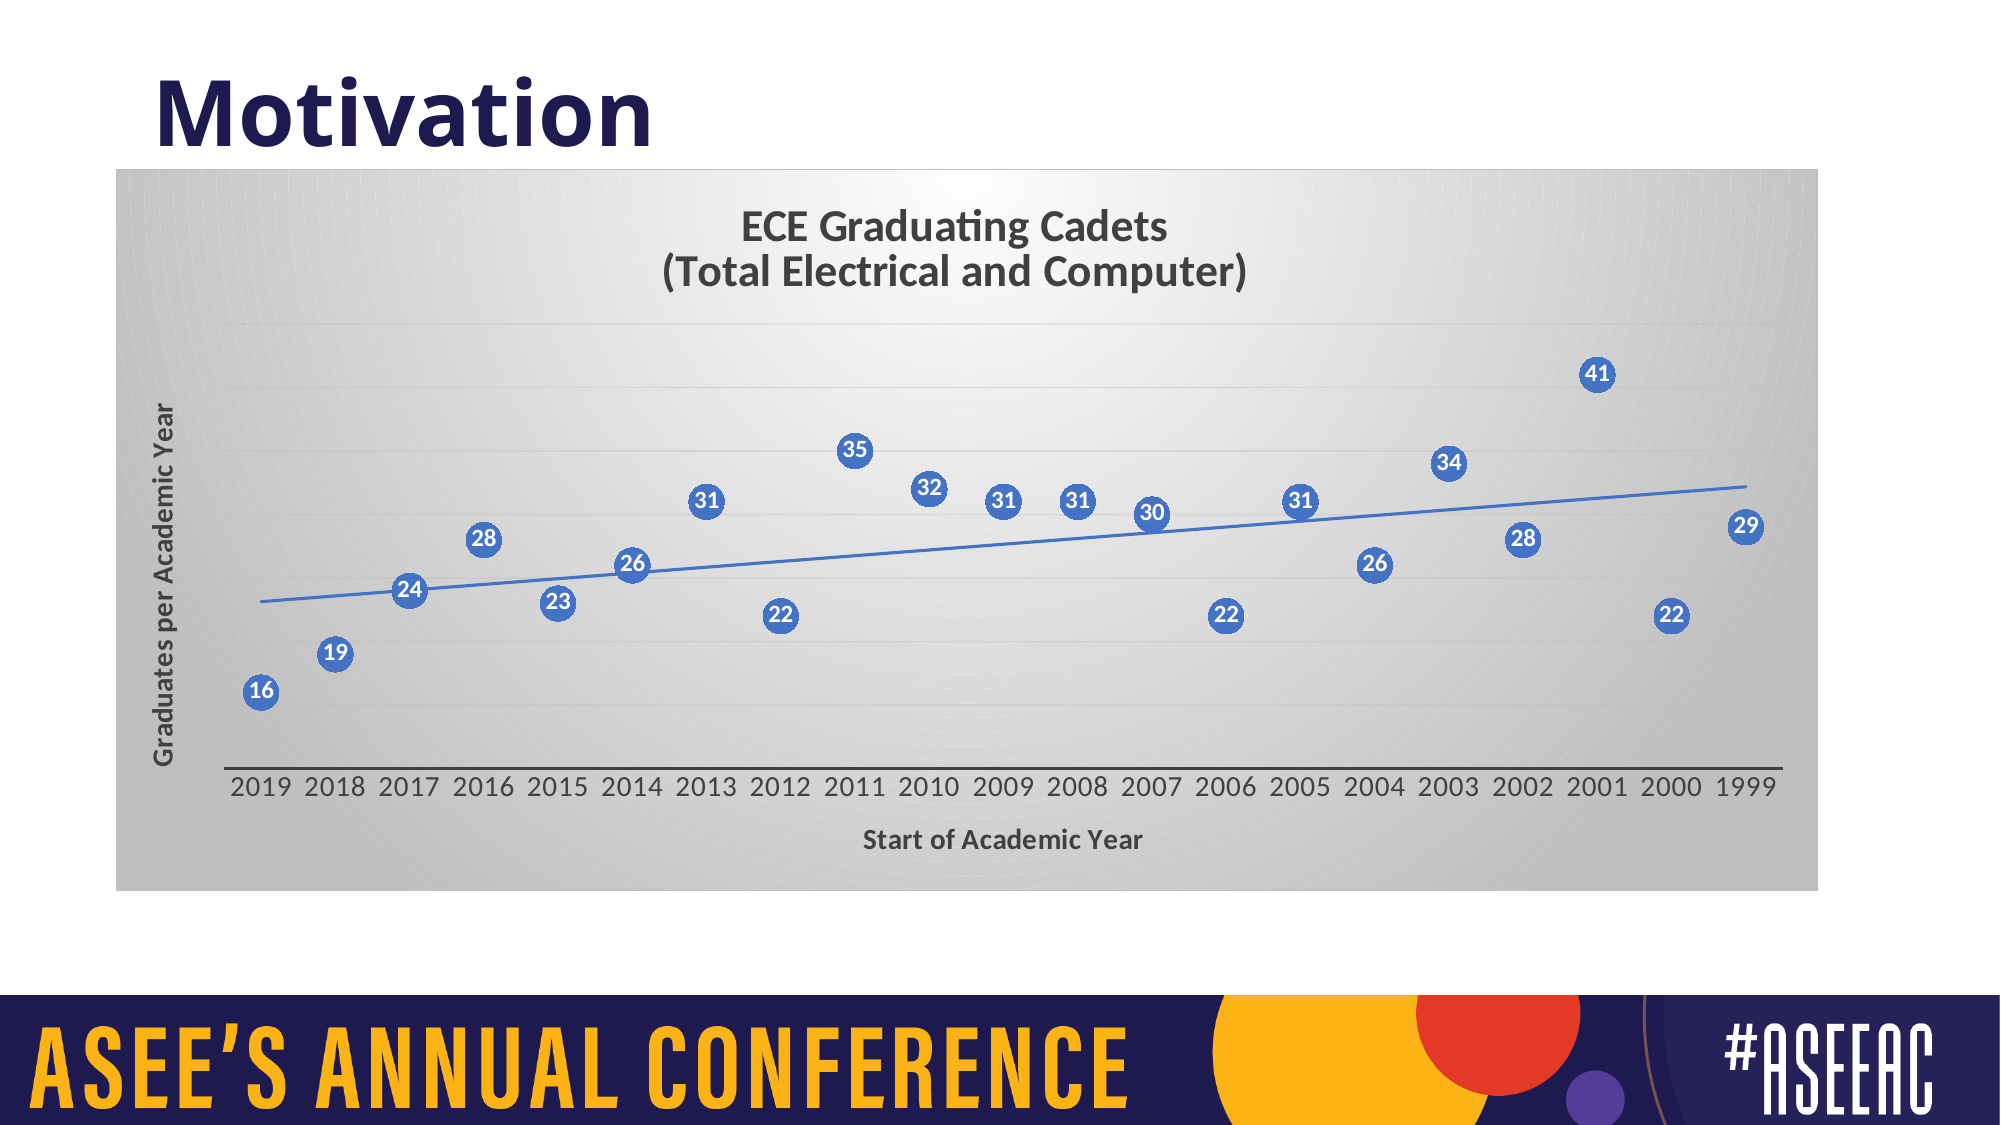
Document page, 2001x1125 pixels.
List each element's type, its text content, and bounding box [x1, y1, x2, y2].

title Motivation [137, 59, 1863, 278]
chart [115, 168, 1818, 892]
picture [0, 995, 2000, 1125]
